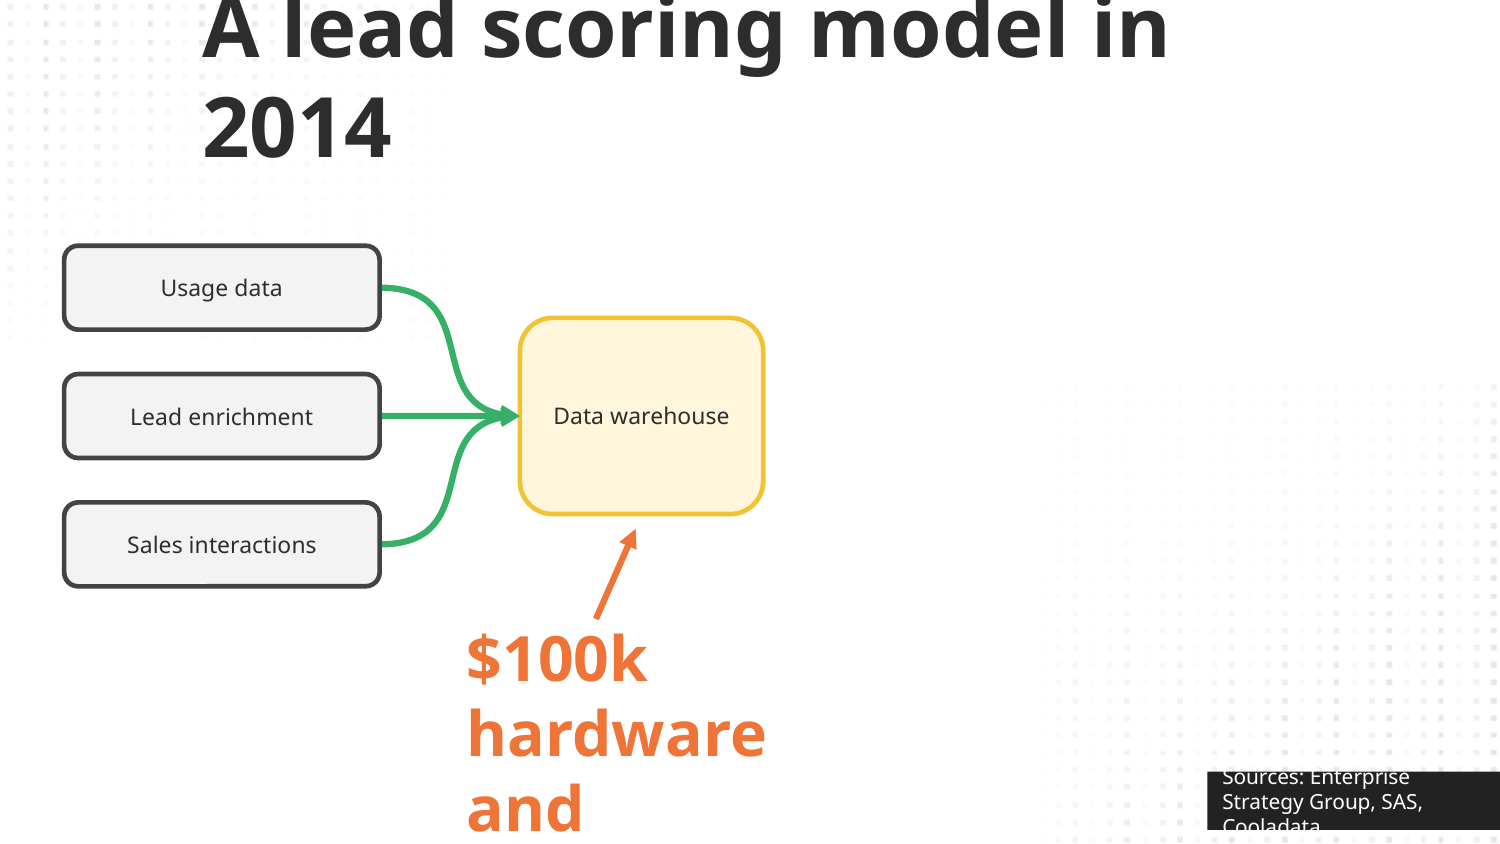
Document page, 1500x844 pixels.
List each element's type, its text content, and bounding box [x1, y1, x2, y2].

title $100k hardware and infrastructure [451, 603, 910, 717]
text_box Sales interactions [57, 502, 386, 587]
text_box [525, 317, 764, 515]
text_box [379, 415, 521, 545]
title A lead scoring model in 2014 [187, 89, 1273, 190]
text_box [595, 528, 636, 620]
picture [0, 0, 1500, 844]
text_box Data warehouse [525, 386, 762, 446]
text_box Lead enrichment [57, 374, 374, 458]
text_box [379, 287, 521, 414]
text_box Usage data [57, 245, 386, 330]
text_box Sources: Enterprise Strategy Group, SAS, Cooladata [1207, 771, 1500, 830]
